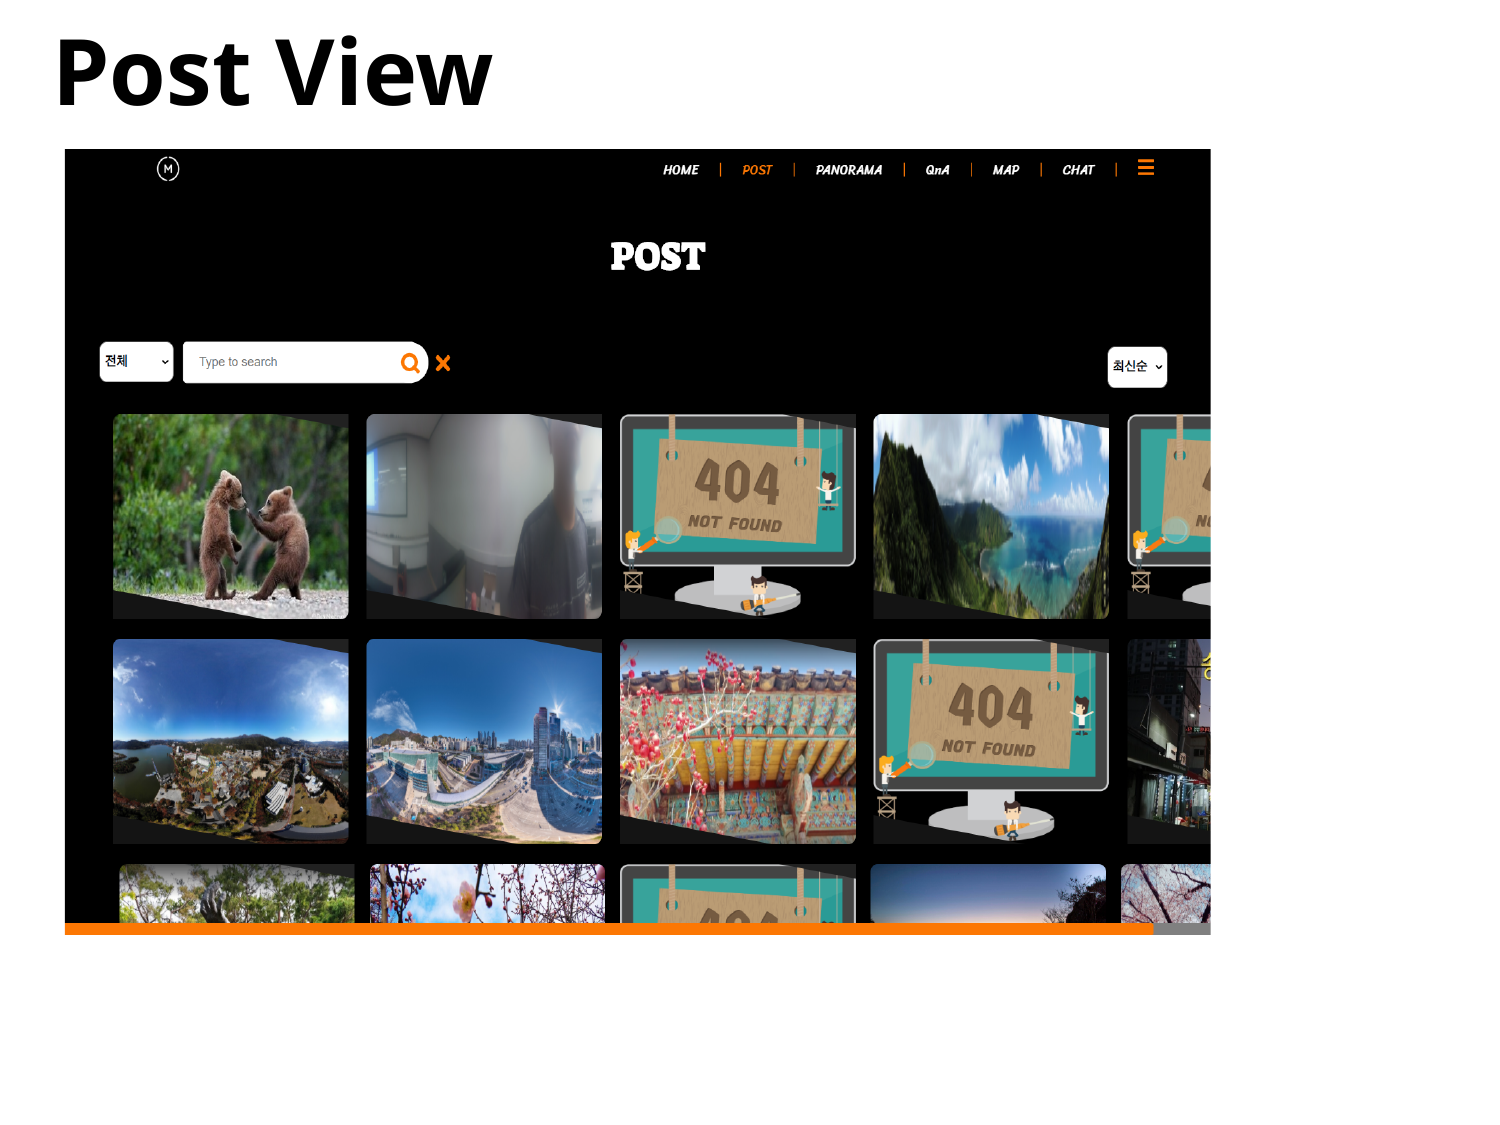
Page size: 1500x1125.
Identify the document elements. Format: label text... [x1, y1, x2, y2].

picture [64, 148, 1211, 935]
title Post View [37, 0, 1500, 138]
